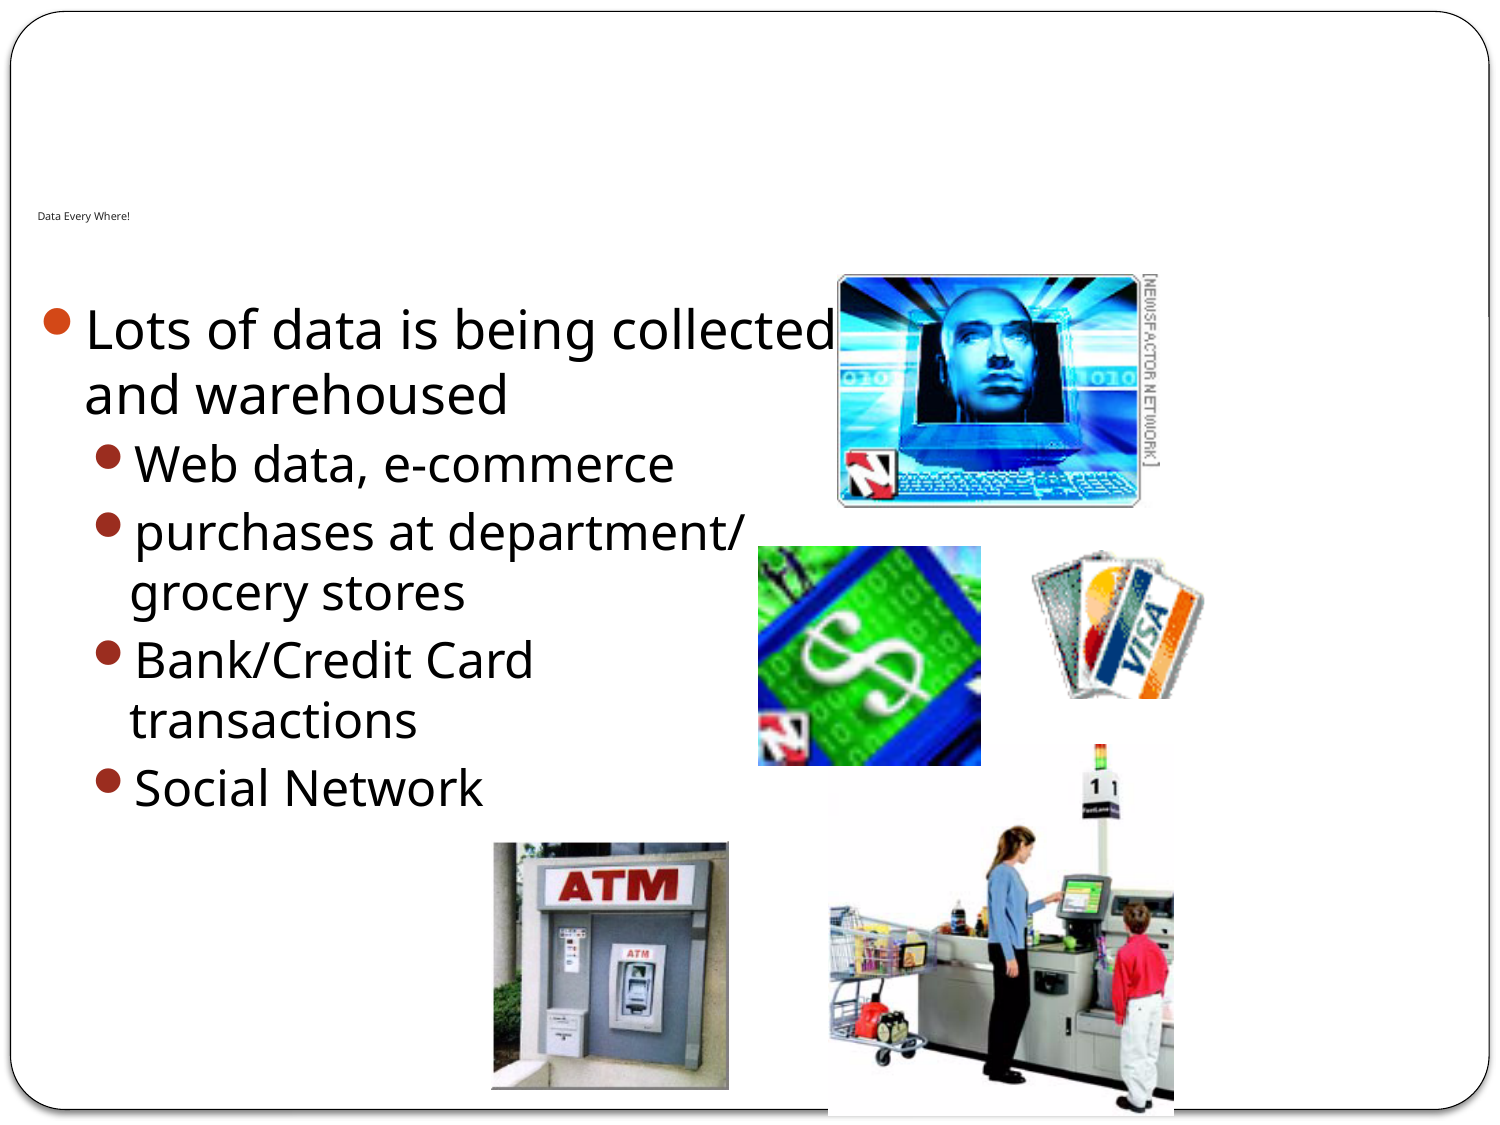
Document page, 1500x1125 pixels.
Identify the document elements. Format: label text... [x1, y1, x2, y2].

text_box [487, 837, 732, 1094]
picture [837, 274, 1161, 508]
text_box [749, 537, 990, 776]
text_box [1024, 537, 1222, 700]
list Lots of data is being collected and warehoused Web data, e-commerce purchases at department/ grocery stores Bank/Credit Card transactions Social Network [24, 287, 1463, 1125]
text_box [824, 740, 1178, 1125]
title Data Every Where! [37, 37, 1475, 238]
